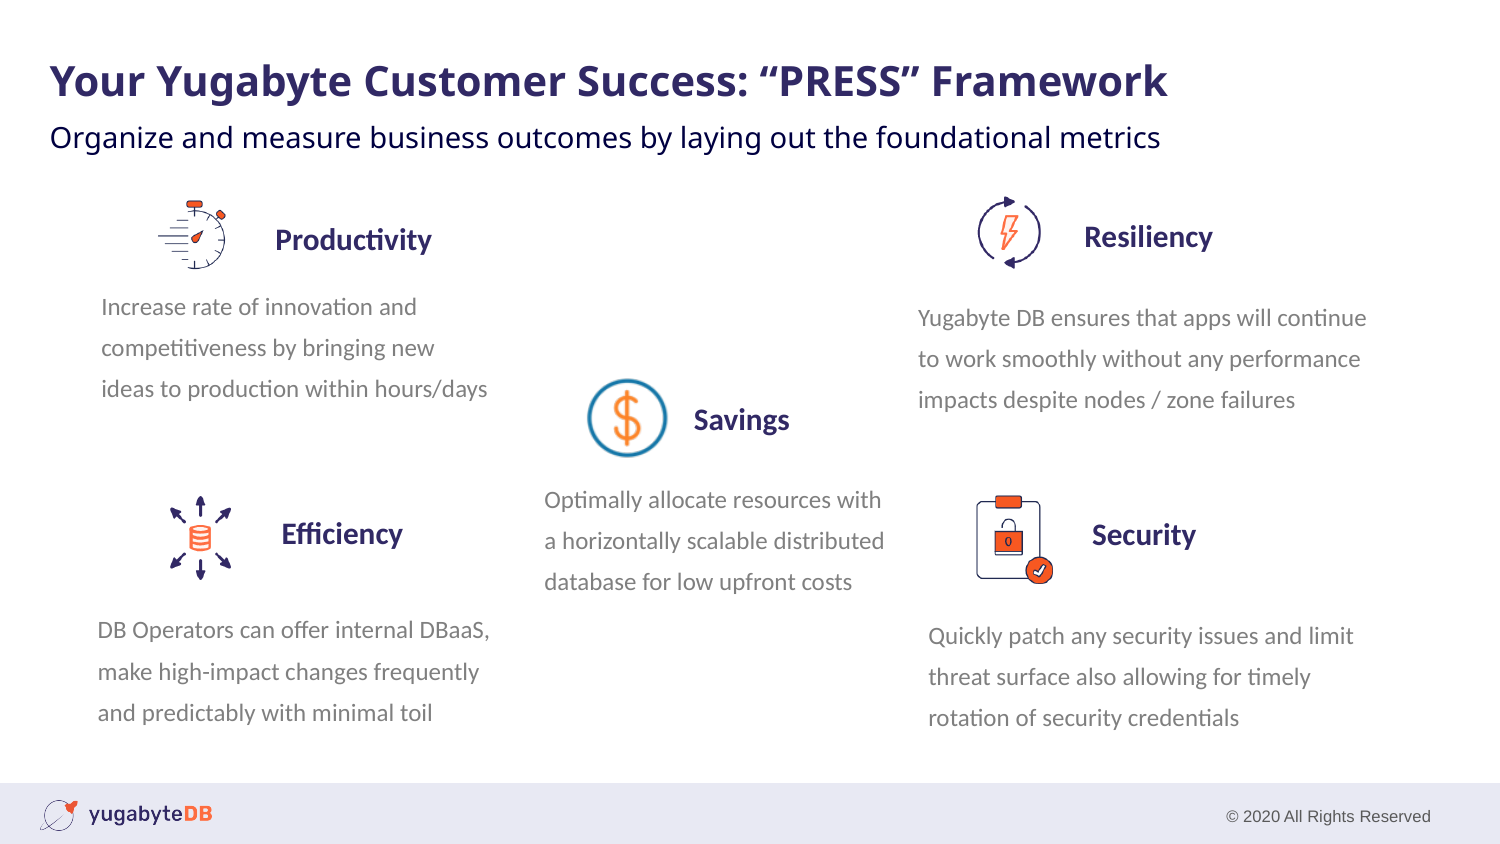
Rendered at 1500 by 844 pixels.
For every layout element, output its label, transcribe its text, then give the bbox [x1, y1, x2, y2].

picture [580, 376, 683, 462]
text_box Quickly patch any security issues and limit threat surface also allowing for timely rotation of security credentials [917, 596, 1403, 760]
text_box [138, 475, 550, 592]
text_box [130, 183, 543, 282]
picture [40, 800, 212, 831]
text_box Yugabyte DB ensures that apps will continue to work smoothly without any performance impacts despite nodes / zone failures [906, 278, 1392, 419]
text_box Optimally allocate resources with a horizontally scalable distributed database for low upfront costs [533, 460, 907, 625]
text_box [963, 187, 1352, 282]
title Your Yugabyte Customer Success: “PRESS” Framework [38, 43, 1440, 123]
text_box DB Operators can offer internal DBaaS, make high-impact changes frequently and predictably with minimal toil [86, 591, 512, 755]
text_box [956, 476, 1360, 593]
list Organize and measure business outcomes by laying out the foundational metrics [38, 117, 1397, 155]
text_box Savings [688, 393, 961, 444]
text_box Increase rate of innovation and competitiveness by bringing new ideas to production within hours/days [89, 267, 500, 413]
